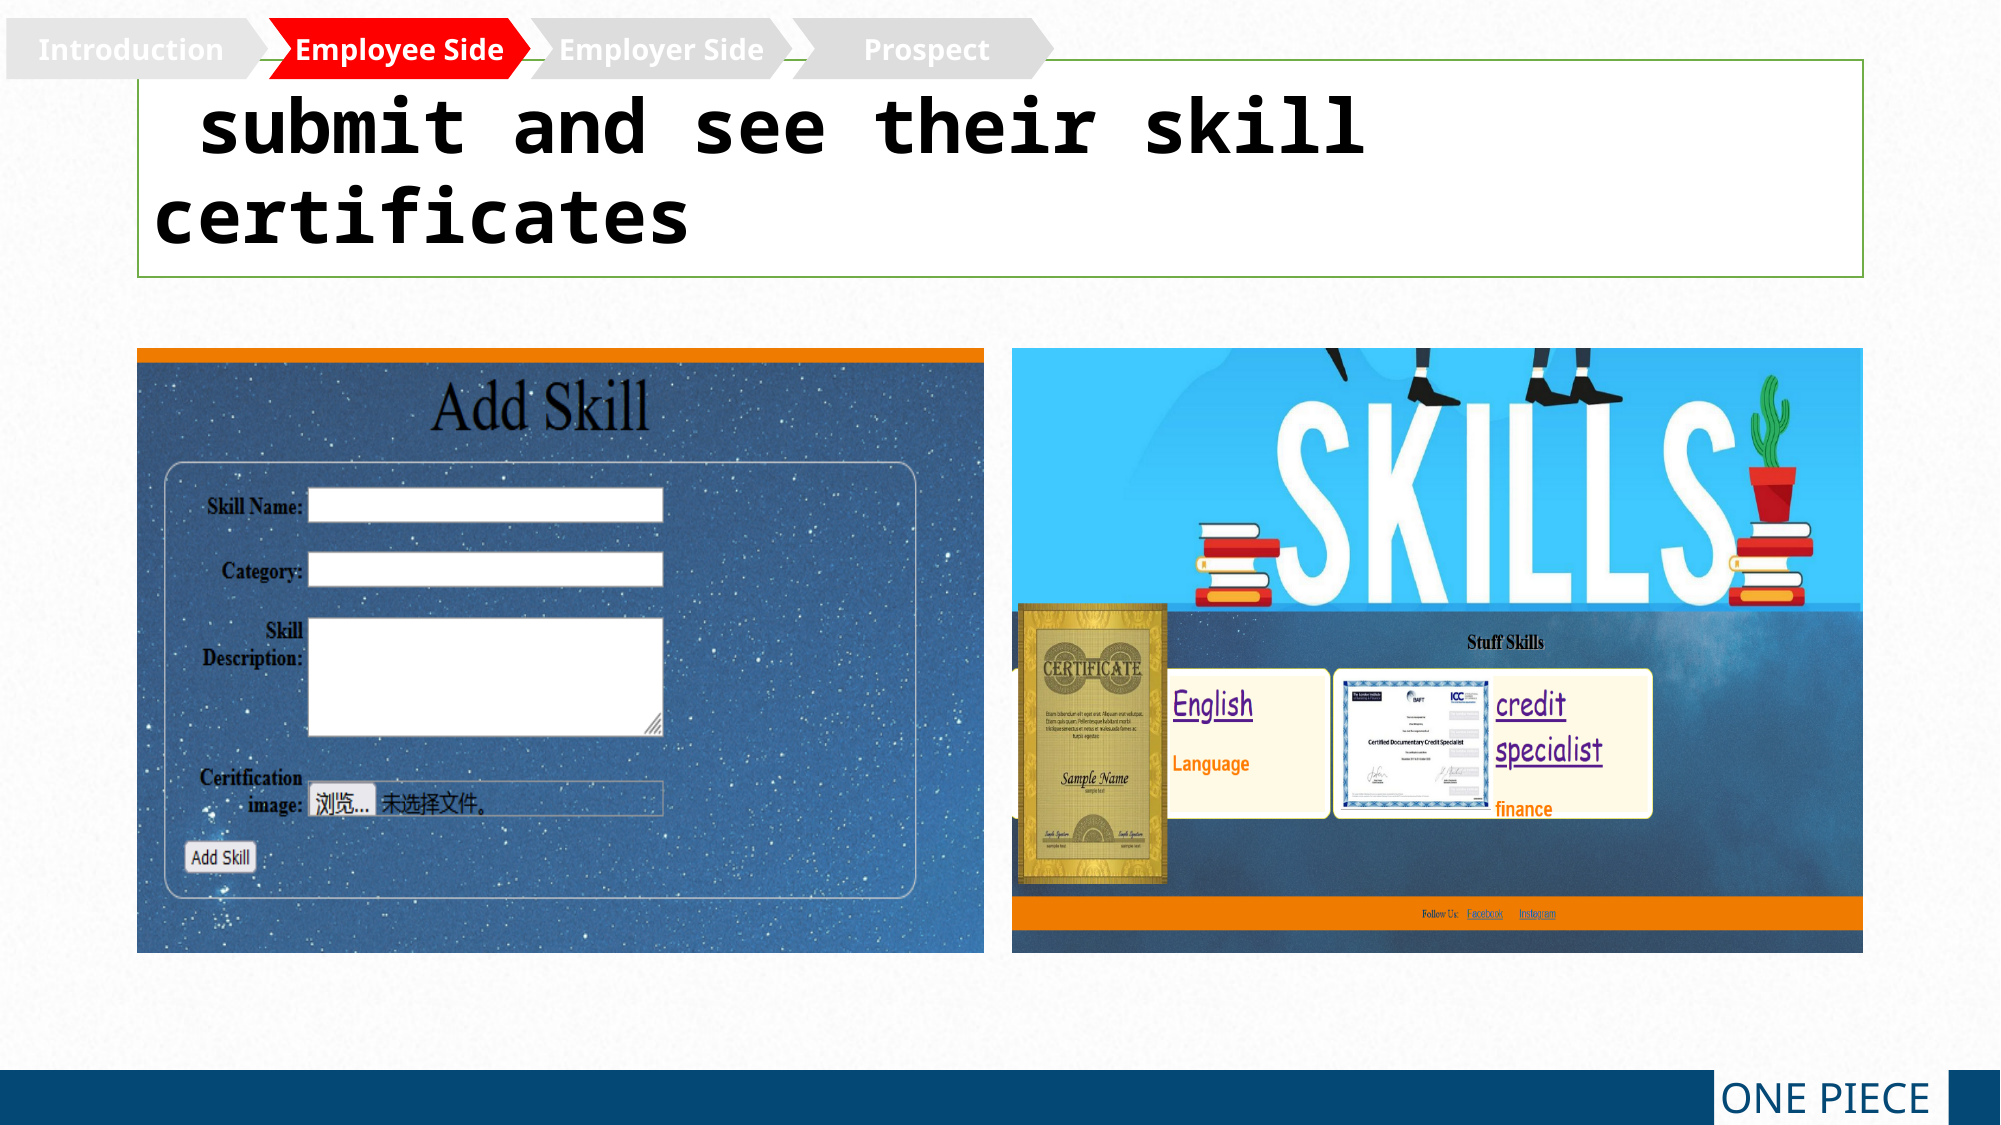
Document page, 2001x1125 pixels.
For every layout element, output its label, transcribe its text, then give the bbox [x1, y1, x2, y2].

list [1012, 348, 1863, 953]
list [137, 348, 984, 953]
text_box [0, 1069, 1702, 1125]
text_box [1949, 1069, 2000, 1125]
picture [0, 0, 2001, 1125]
text_box ONE PIECE [1702, 1064, 1949, 1125]
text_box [6, 18, 1055, 80]
title submit and see their skill certificates [137, 59, 1864, 278]
